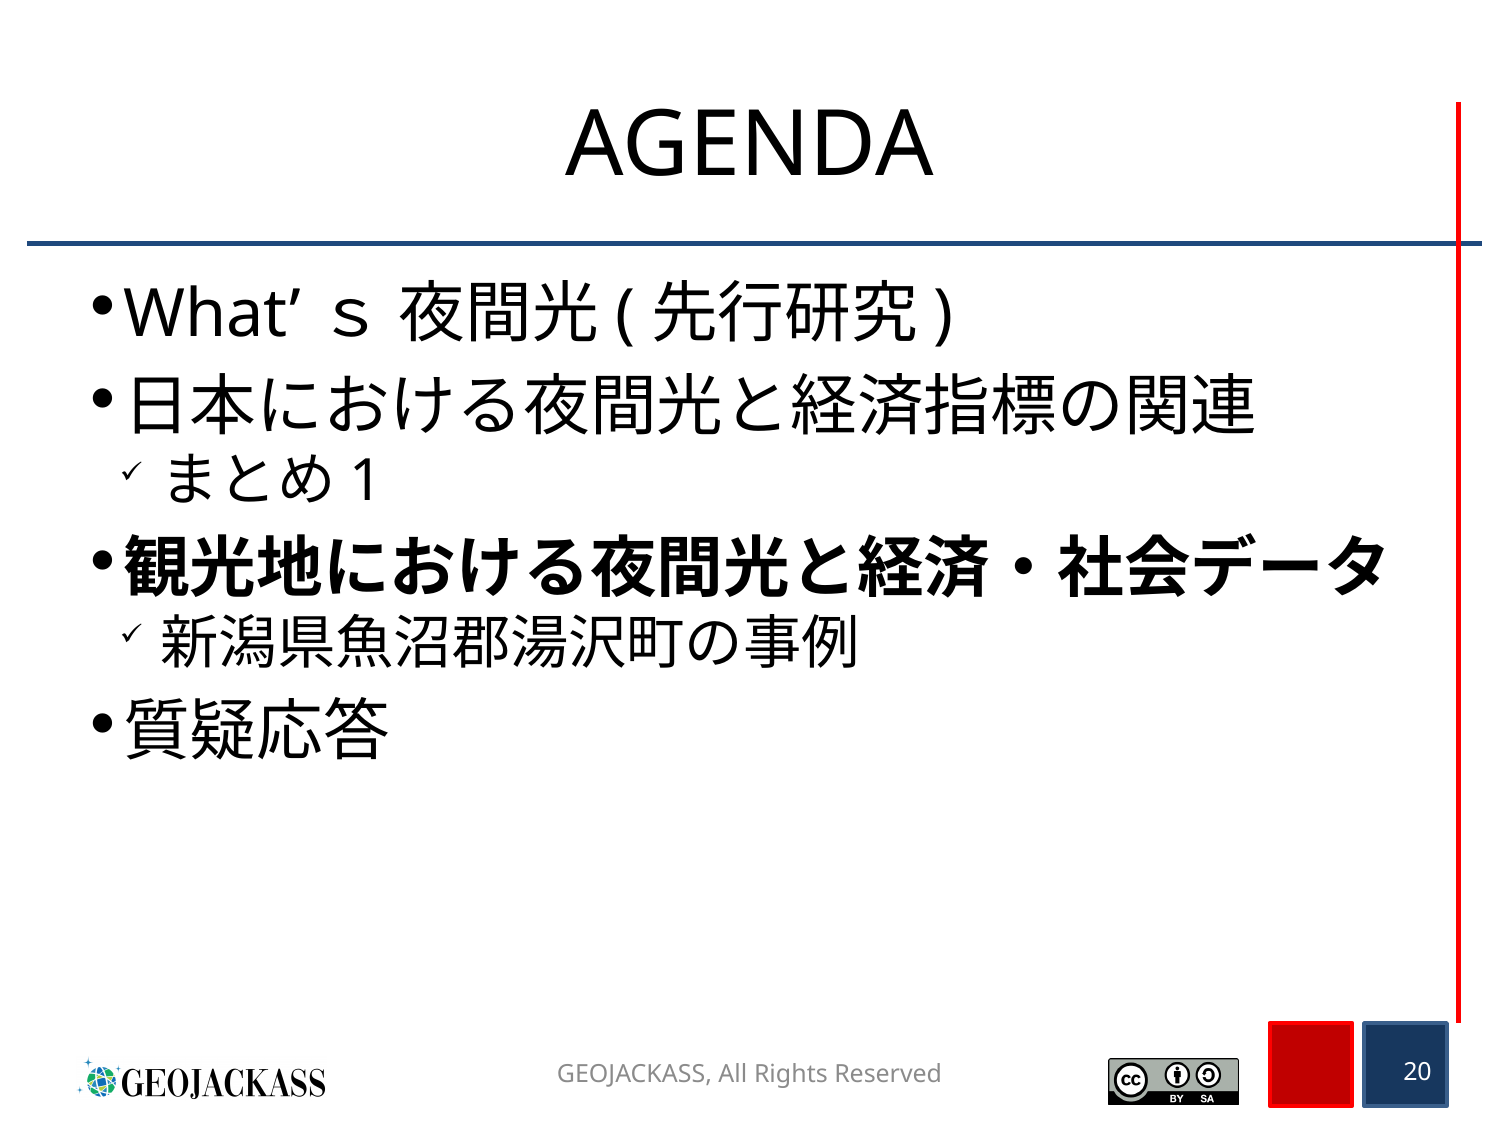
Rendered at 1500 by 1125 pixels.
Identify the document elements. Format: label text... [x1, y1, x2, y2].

picture [76, 1056, 327, 1101]
list What’ｓ 夜間光(先行研究) 日本における夜間光と経済指標の関連 まとめ1 観光地における夜間光と経済・社会データ 新潟県魚沼郡湯沢町の事例 質疑応答 [75, 262, 1425, 1005]
title AGENDA [75, 45, 1425, 233]
footer GEOJACKASS, All Rights Reserved [512, 1042, 988, 1103]
picture [1108, 1058, 1239, 1105]
